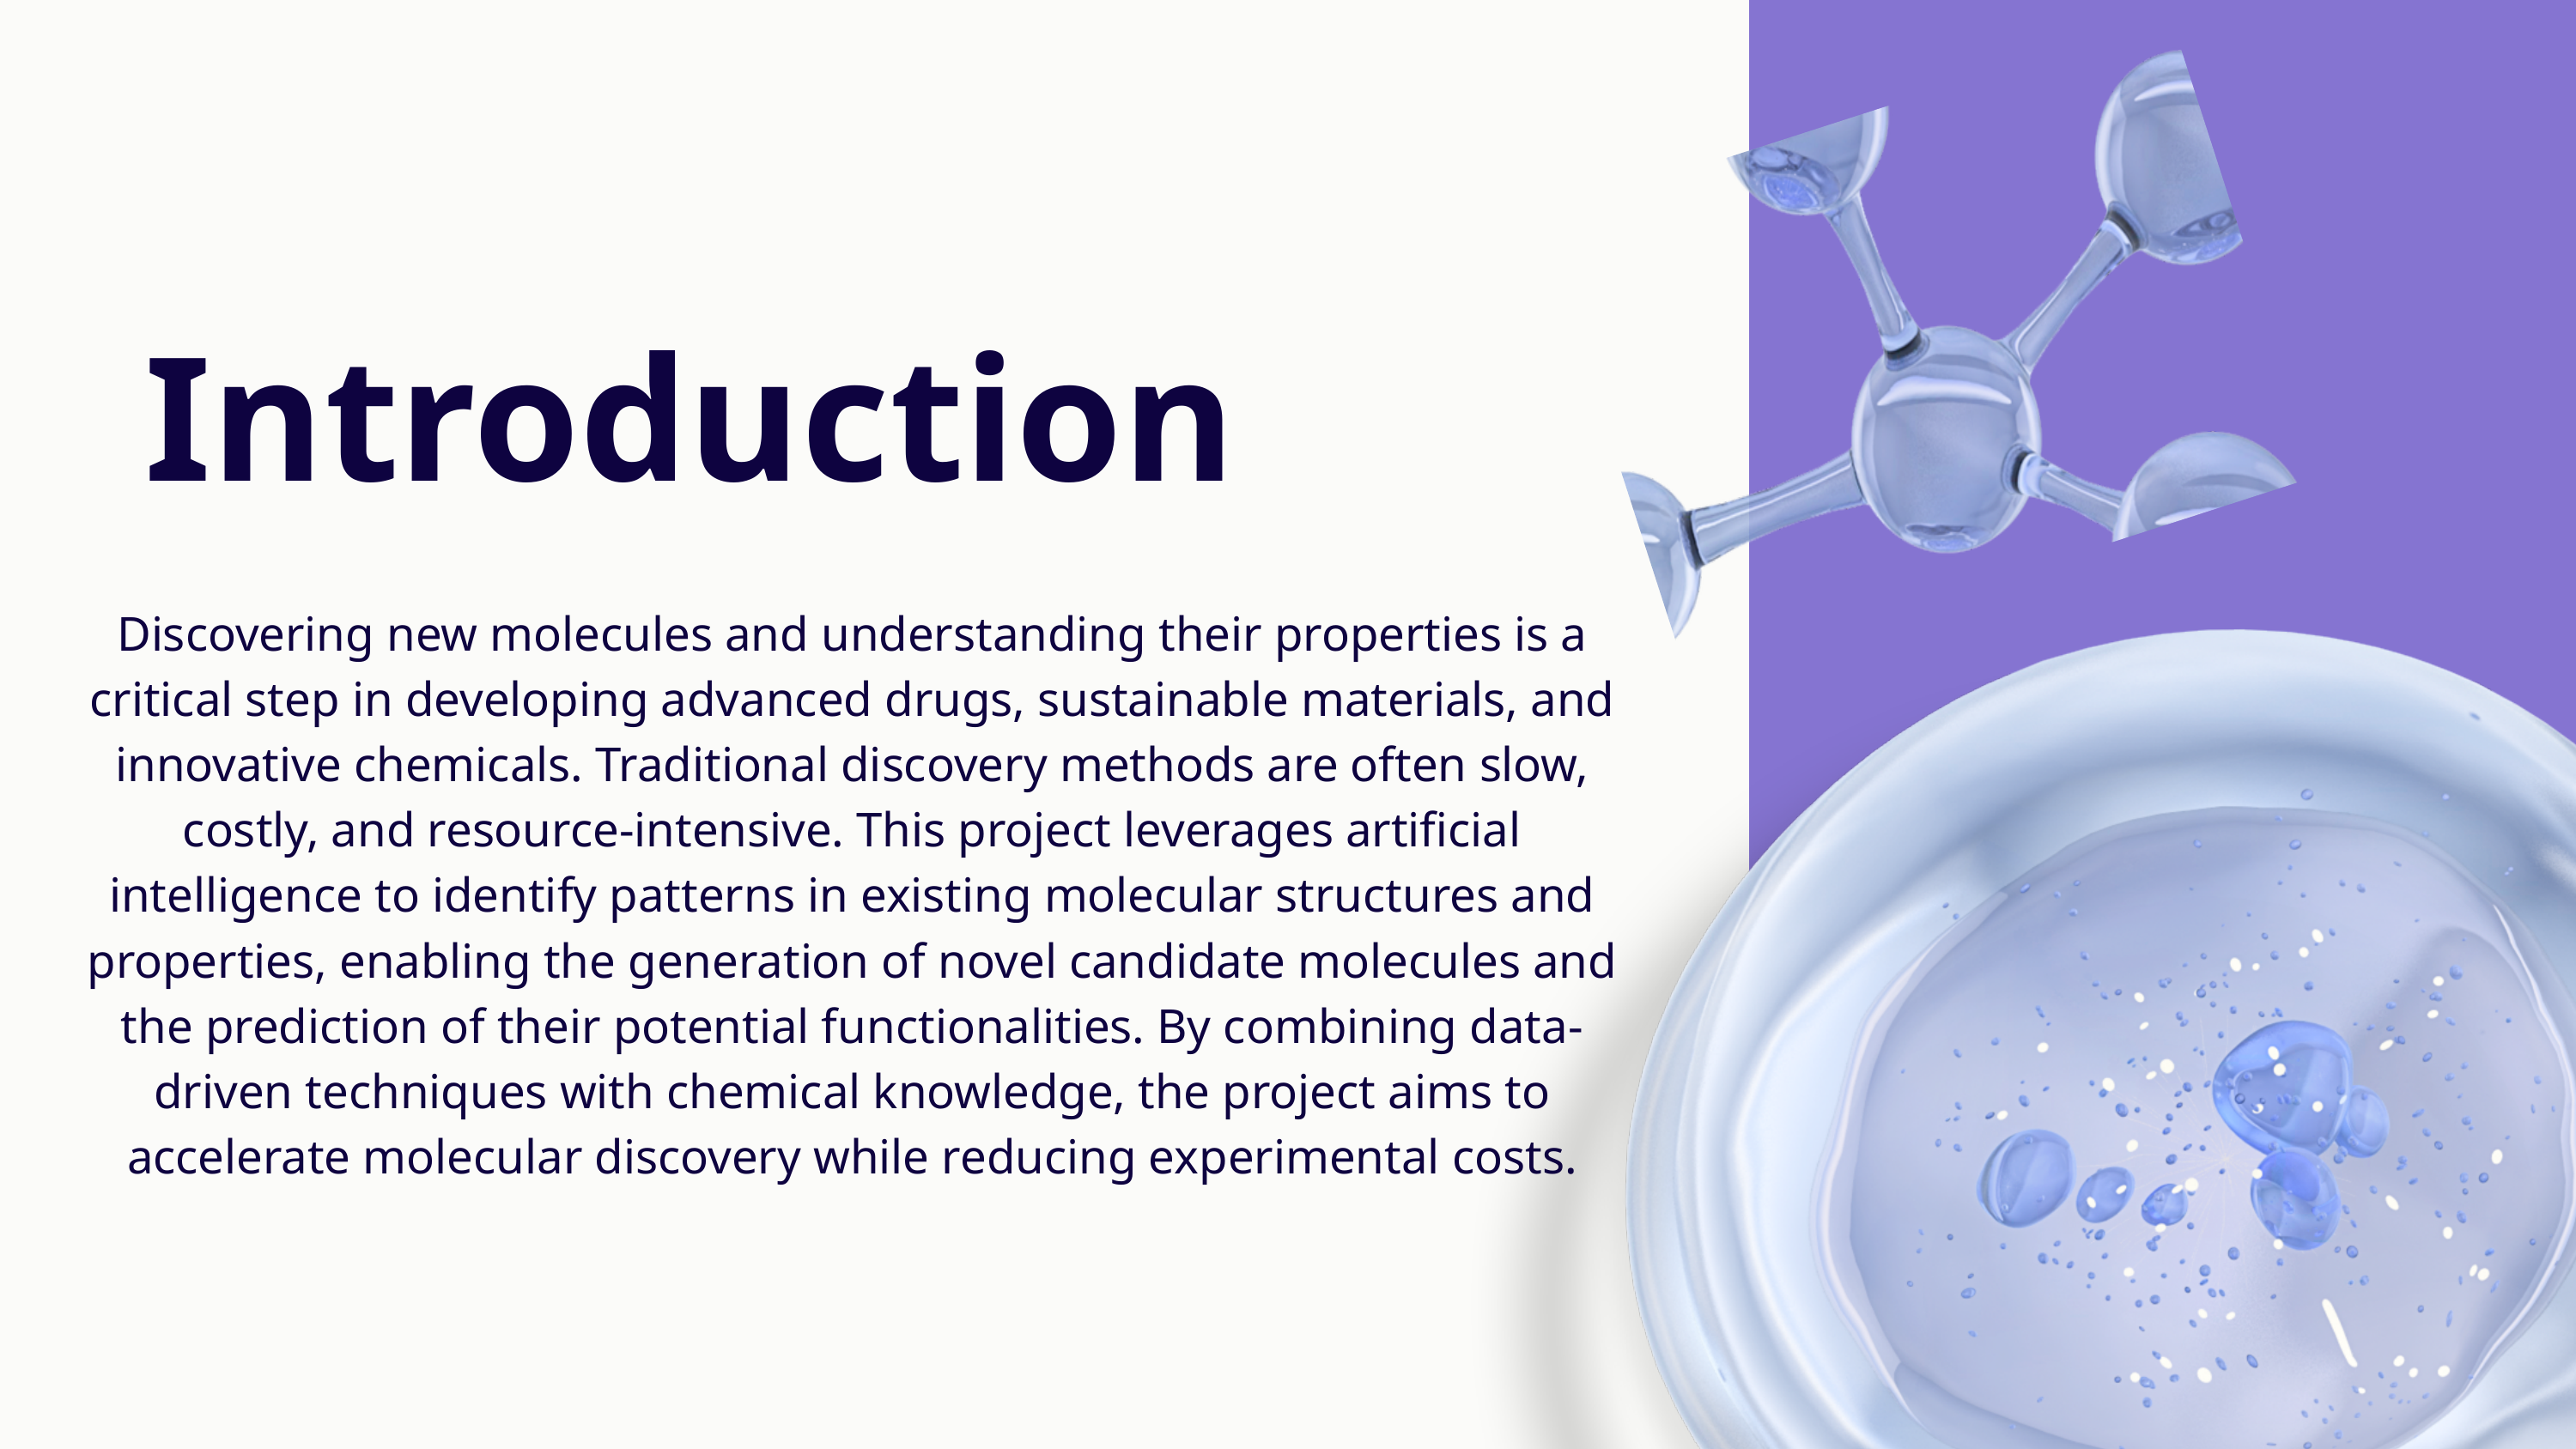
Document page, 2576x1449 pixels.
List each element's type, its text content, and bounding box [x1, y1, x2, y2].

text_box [1748, 0, 2576, 1449]
text_box Introduction [145, 275, 1560, 516]
text_box Discovering new molecules and understanding their properties is a critical step in developing advanced drugs, sustainable materials, and innovative chemicals. Traditional discovery methods are often slow, costly, and resource-intensive. This project leverages artificial intelligence to identify patterns in existing molecular structures and properties, enabling the generation of novel candidate molecules and the prediction of their potential functionalities. By combining data-driven techniques with chemical knowledge, the project aims to accelerate molecular discovery while reducing experimental costs. [77, 594, 1628, 1184]
text_box [1539, 152, 1744, 628]
text_box [1470, 628, 1744, 1449]
